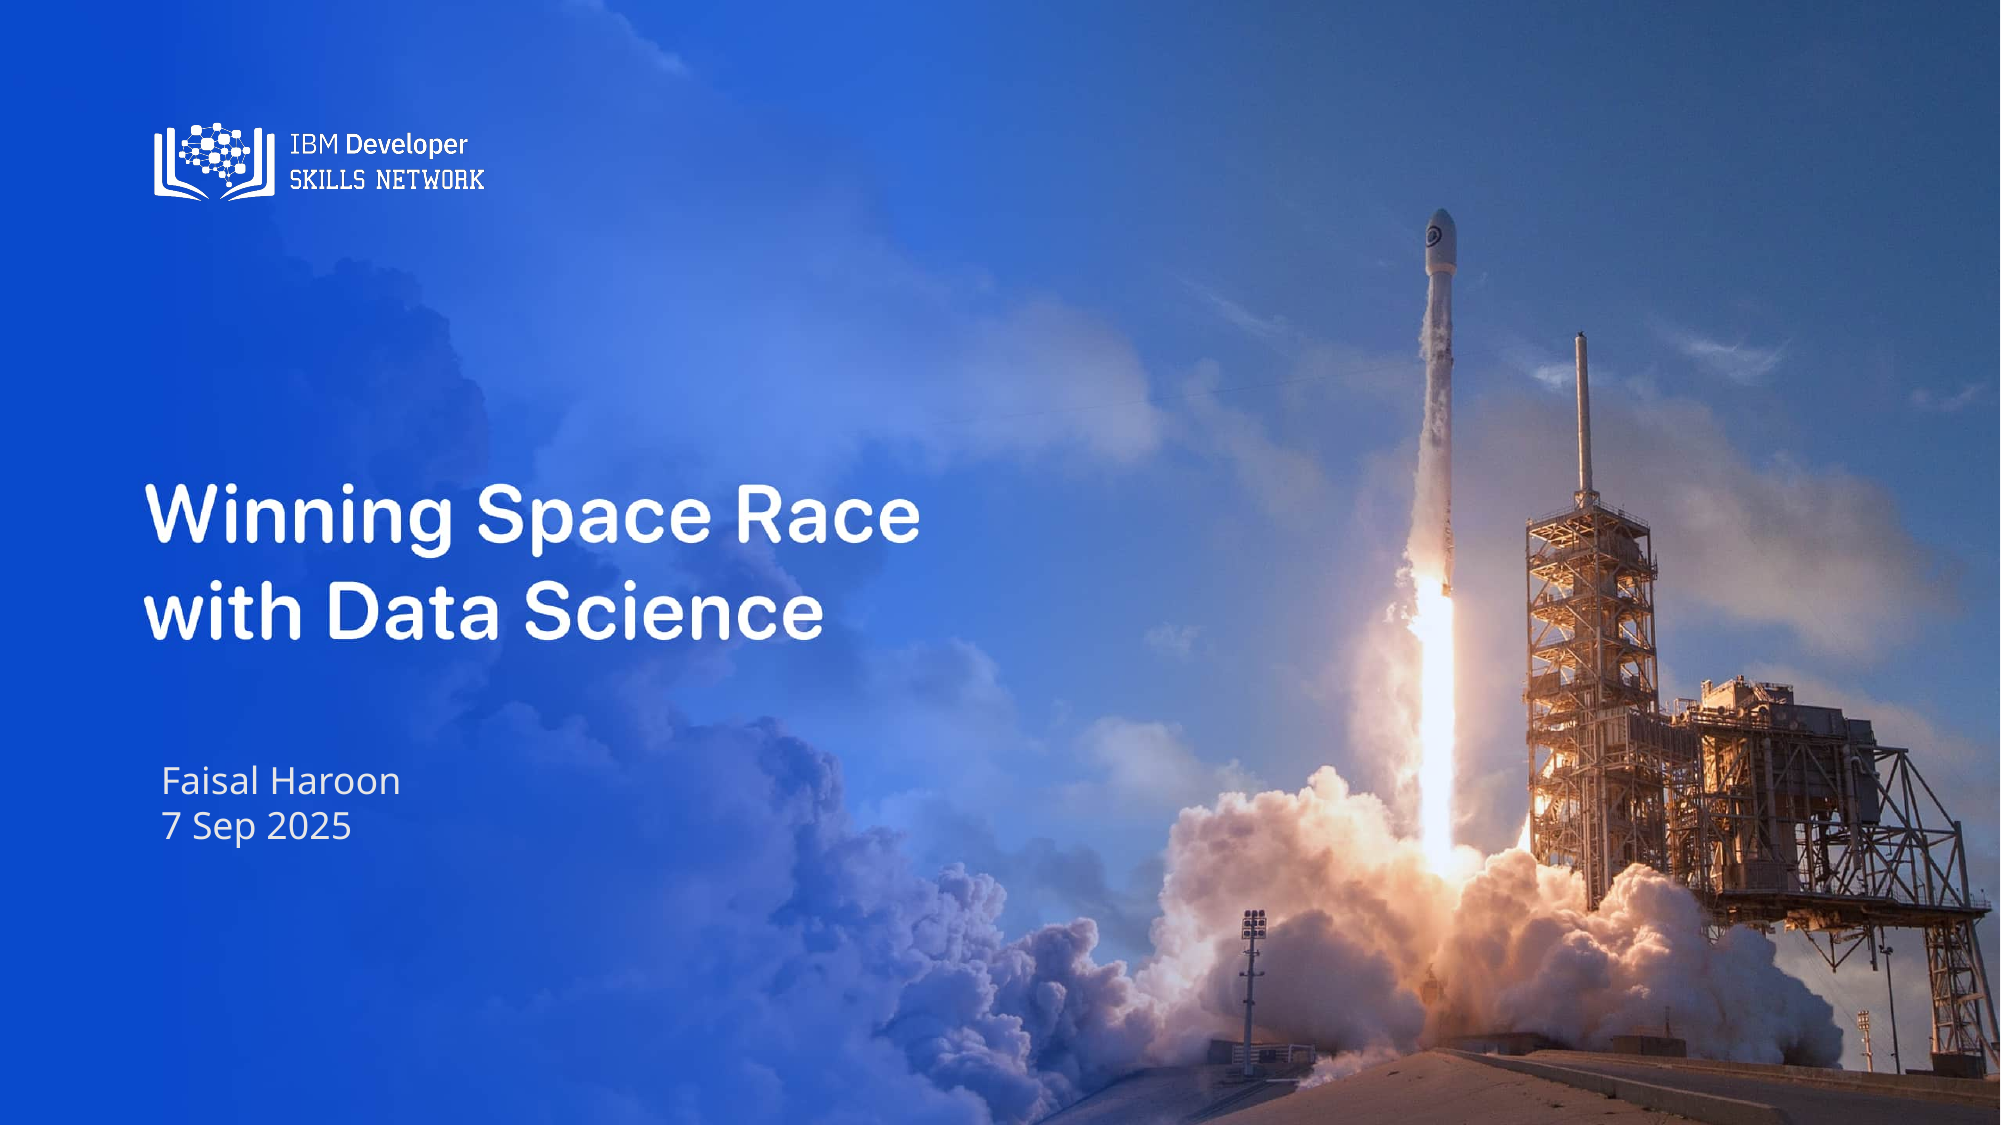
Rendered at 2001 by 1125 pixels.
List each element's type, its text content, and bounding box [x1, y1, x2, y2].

picture [0, 0, 2001, 1125]
text_box Faisal Haroon 7 Sep 2025 [145, 749, 559, 855]
